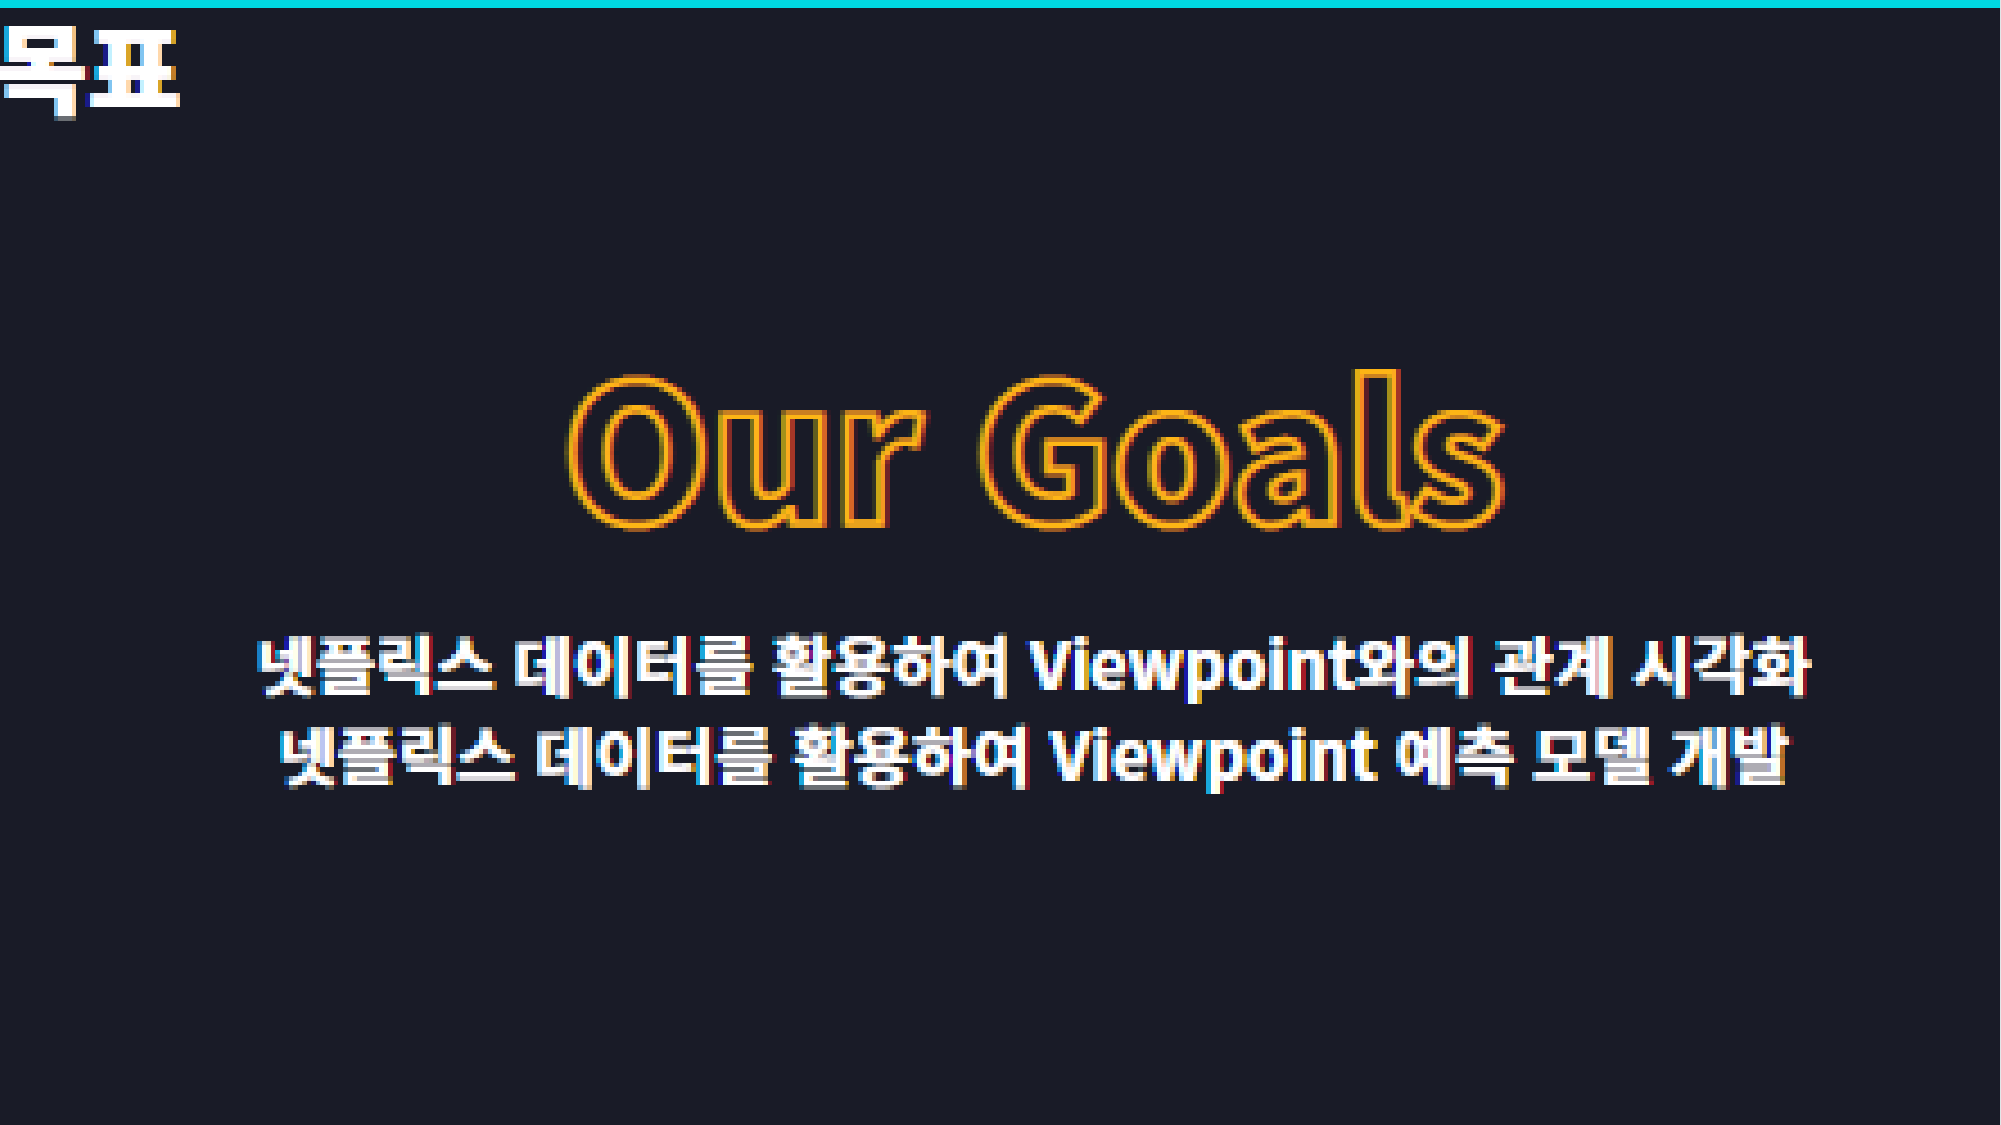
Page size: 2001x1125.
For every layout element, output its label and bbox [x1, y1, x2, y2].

list [0, 0, 2000, 1125]
